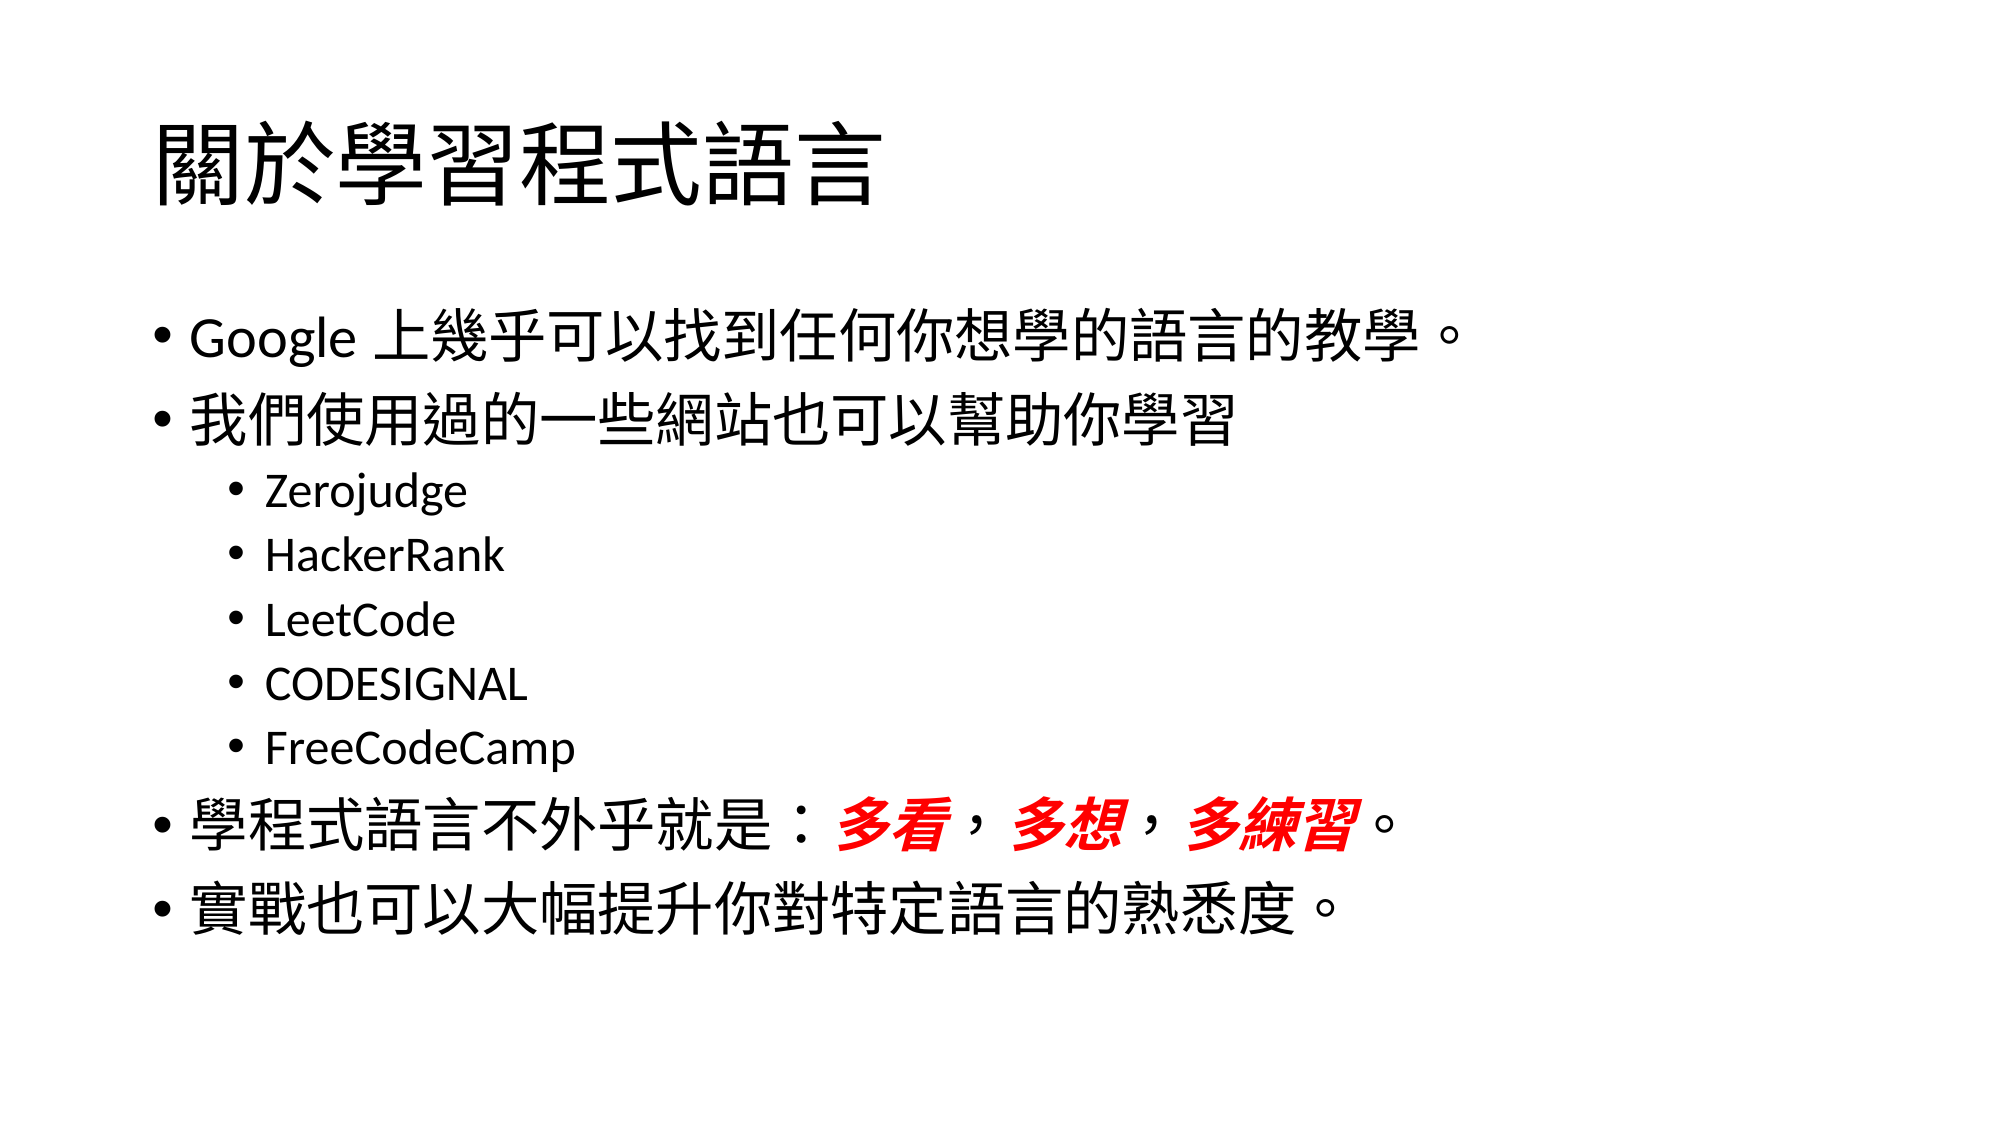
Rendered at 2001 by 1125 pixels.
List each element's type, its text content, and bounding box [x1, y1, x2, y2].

title 關於學習程式語言 [137, 59, 1863, 278]
list Google上幾乎可以找到任何你想學的語言的教學。 我們使用過的一些網站也可以幫助你學習 Zerojudge HackerRank LeetCode CODESIGNAL FreeCodeCamp 學程式語言不外乎就是：多看，多想，多練習。 實戰也可以大幅提升你對特定語言的熟悉度。 [137, 299, 1863, 1014]
